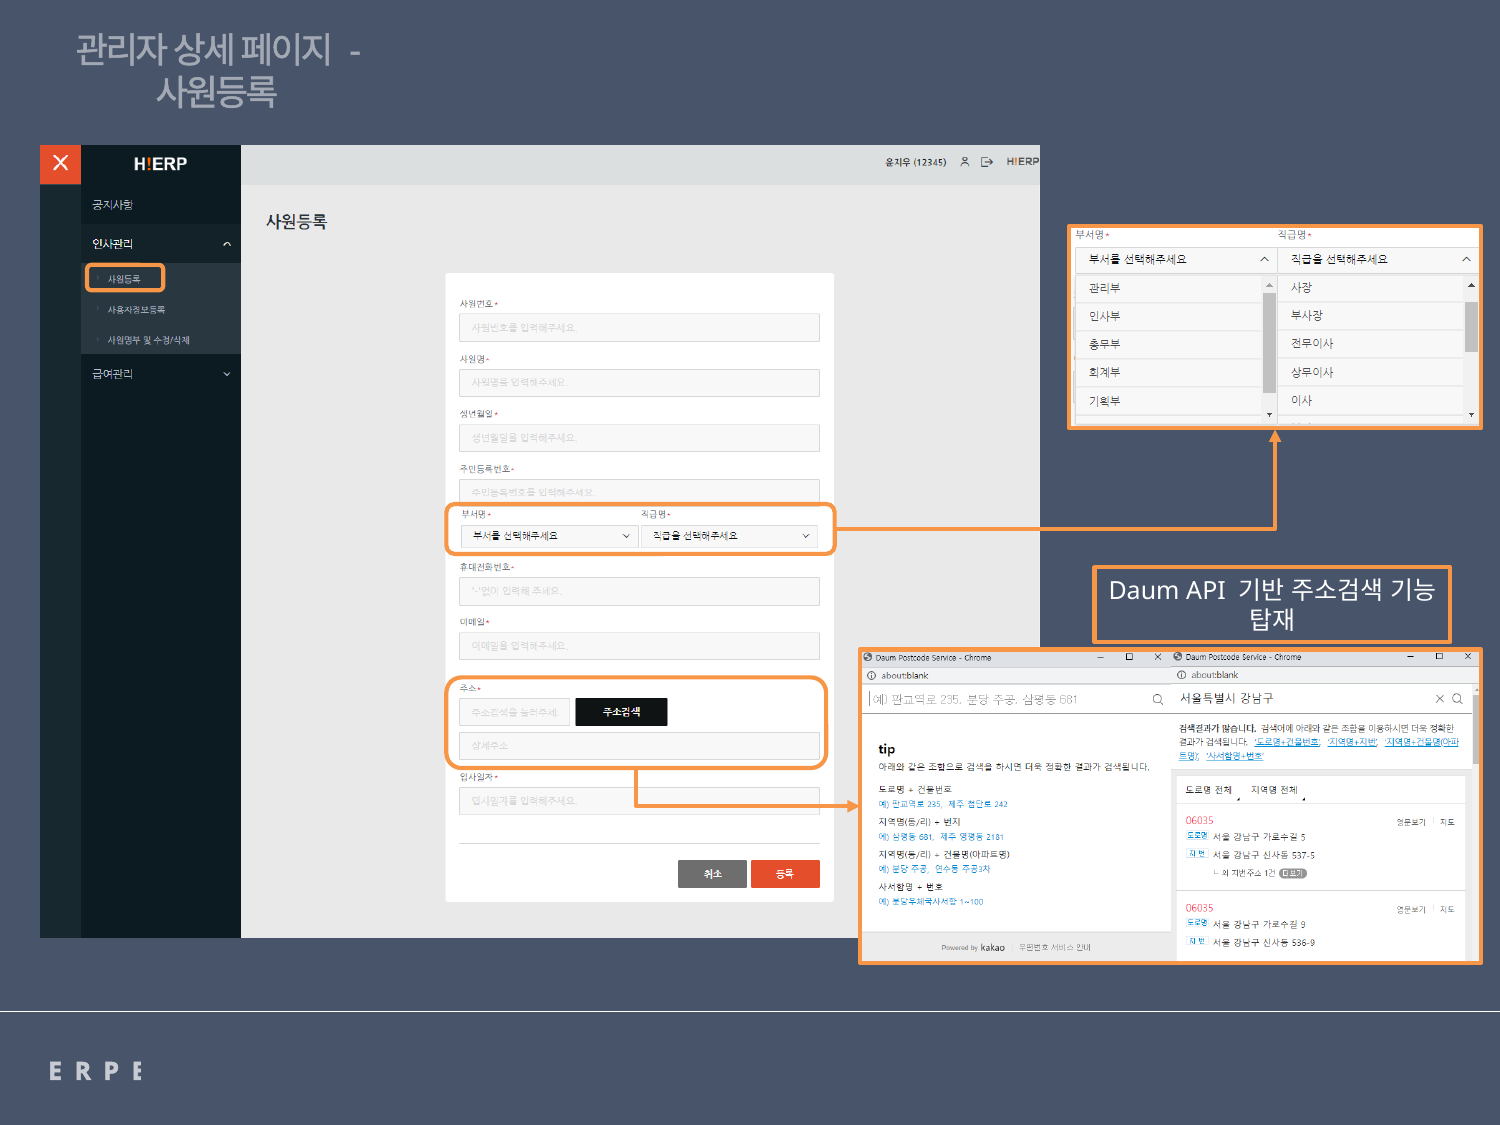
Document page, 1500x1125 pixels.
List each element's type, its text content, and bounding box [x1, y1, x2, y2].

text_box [834, 429, 1276, 530]
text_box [0, 1011, 1500, 1092]
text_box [1068, 225, 1482, 430]
picture [40, 144, 1482, 964]
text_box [728, 675, 768, 900]
text_box Daum API 기반 주소검색 기능 탑재 [1092, 565, 1452, 644]
text_box 관리자 상세 페이지 - 사원등록 [25, 19, 409, 72]
